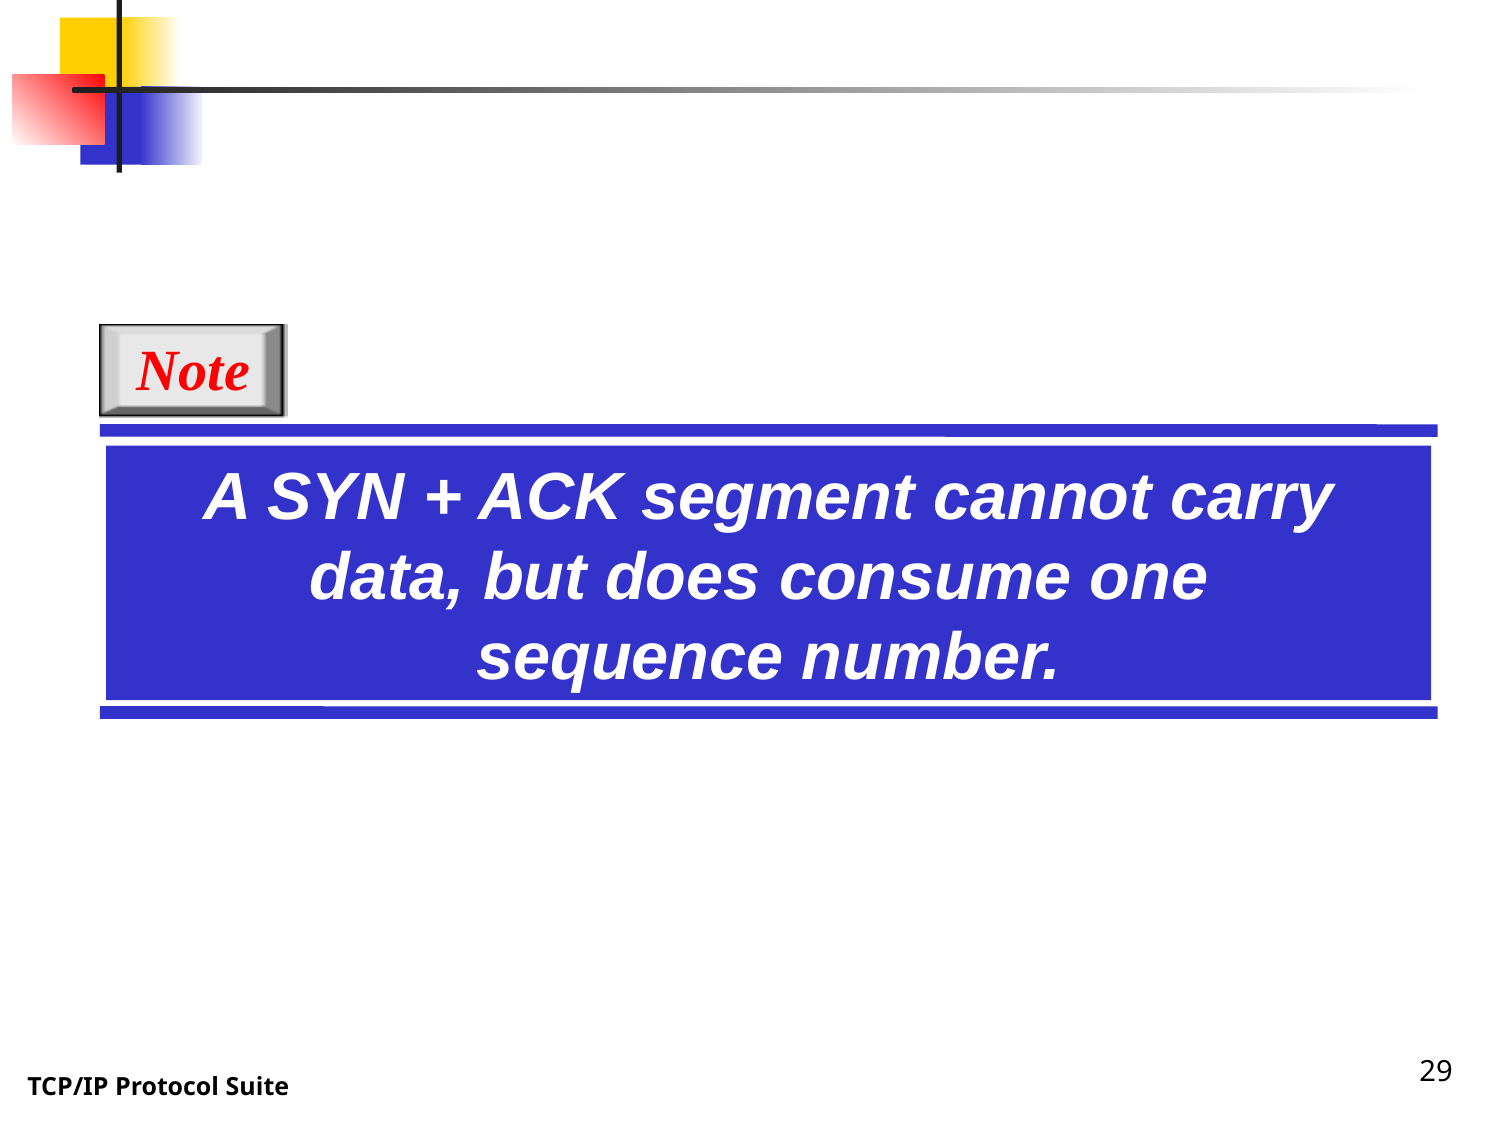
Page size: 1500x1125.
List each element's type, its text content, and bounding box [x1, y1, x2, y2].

text_box [72, 87, 1422, 93]
text_box [116, 93, 122, 173]
text_box [122, 17, 177, 86]
text_box [12, 74, 105, 145]
text_box <number> [1155, 1024, 1468, 1100]
text_box [122, 93, 141, 165]
text_box [141, 93, 202, 165]
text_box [99, 324, 288, 419]
text_box [80, 93, 116, 165]
text_box A SYN + ACK segment cannot carry data, but does consume one sequence number. [106, 445, 1432, 701]
text_box [116, 0, 122, 87]
text_box TCP/IP Protocol Suite [12, 1032, 488, 1108]
text_box [60, 17, 116, 86]
